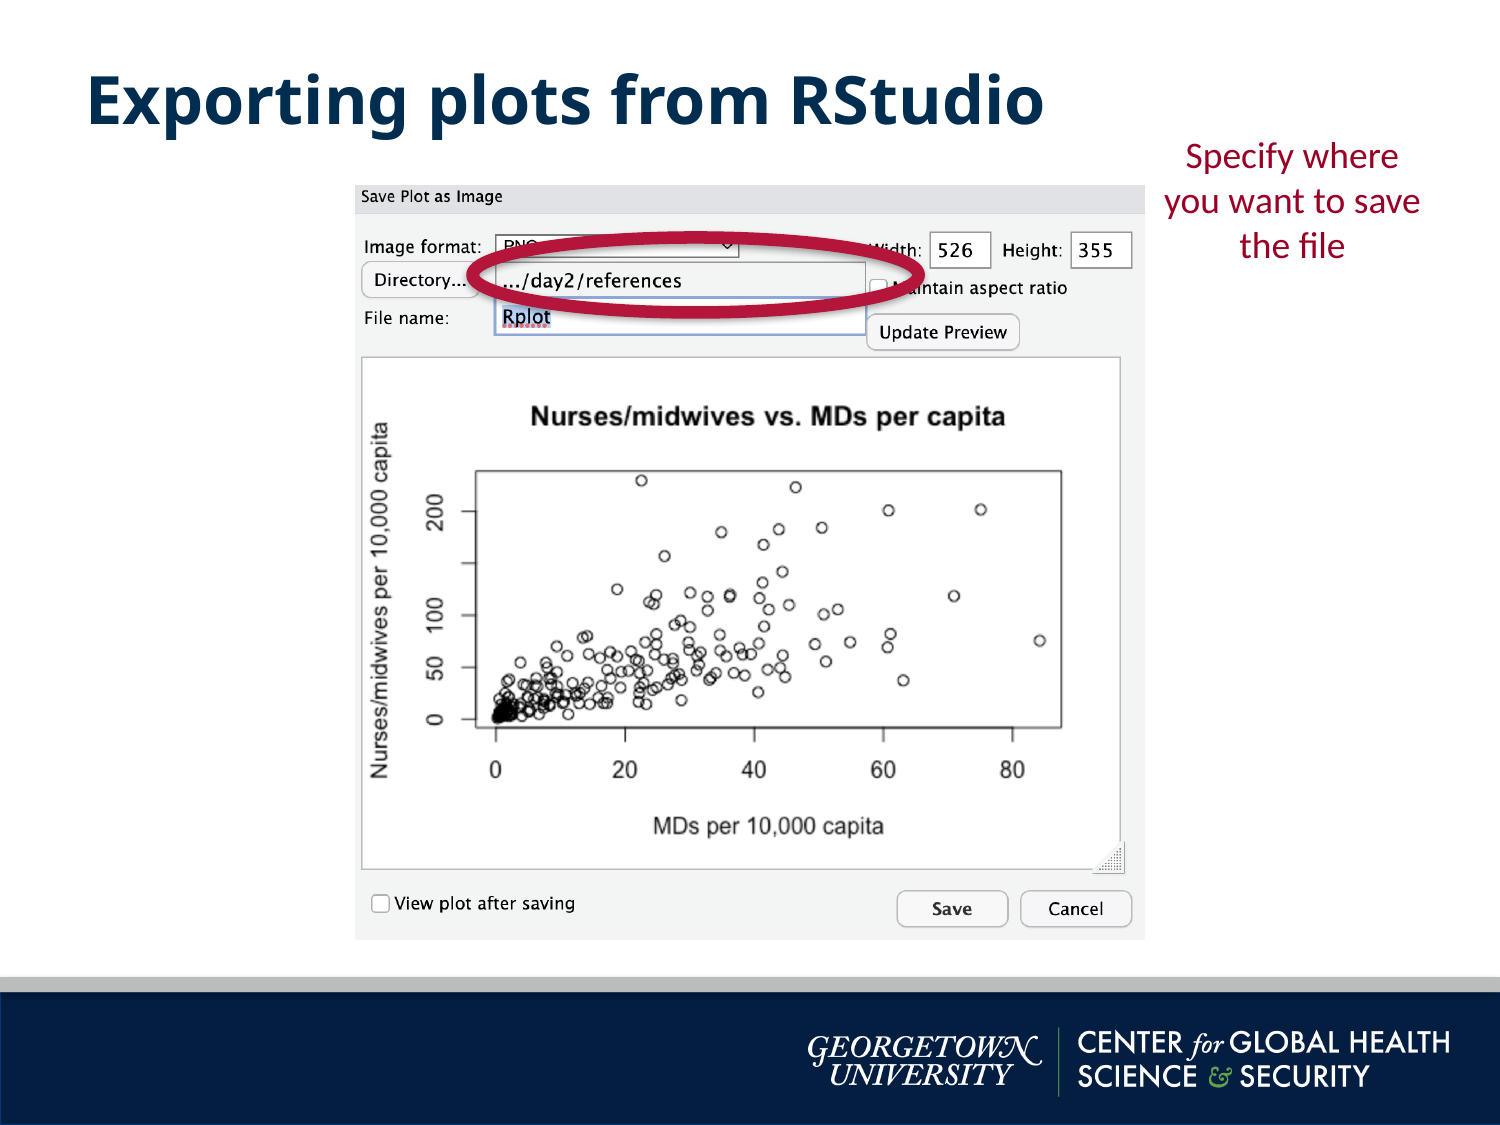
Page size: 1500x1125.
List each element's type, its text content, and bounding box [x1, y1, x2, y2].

picture [808, 1027, 1449, 1097]
text_box Exporting plots from RStudio [70, 50, 1153, 238]
text_box Specify where you want to save the file [1144, 123, 1441, 274]
picture [355, 185, 1145, 940]
